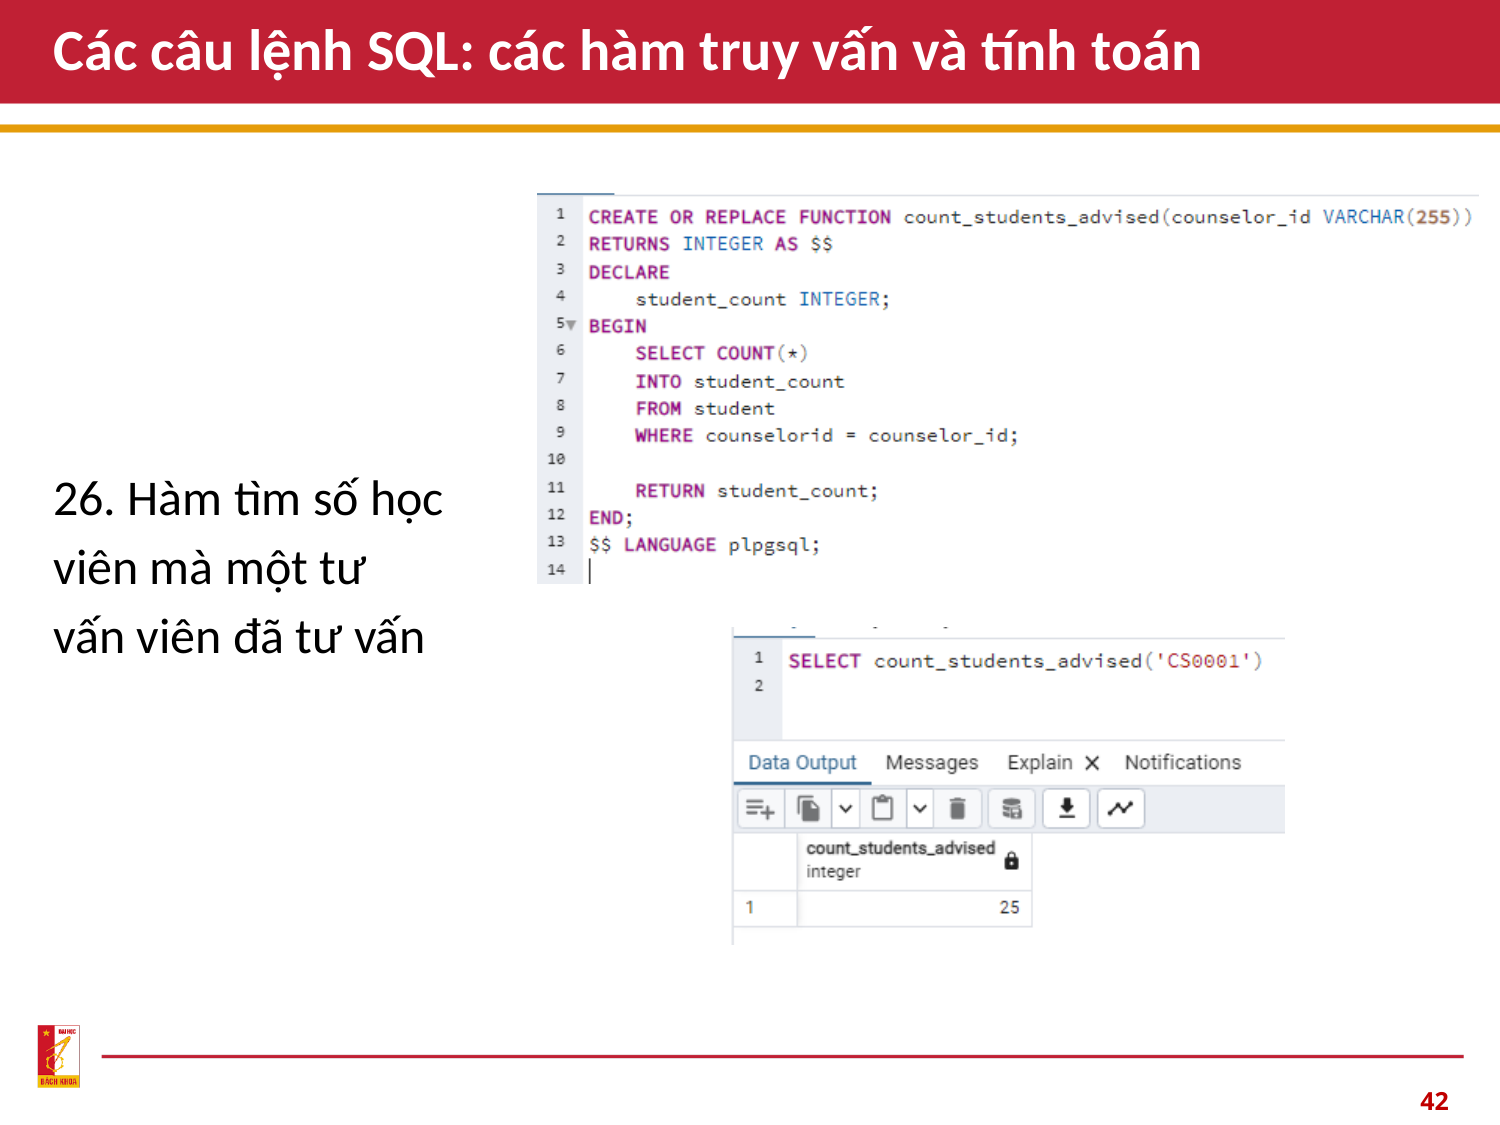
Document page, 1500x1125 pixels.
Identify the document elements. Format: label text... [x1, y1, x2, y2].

picture [0, 0, 1500, 1125]
slide_number ‹#› [1126, 1078, 1464, 1125]
title Các câu lệnh SQL: các hàm truy vấn và tính toán [38, 12, 1462, 87]
list 26. Hàm tìm số học viên mà một tư vấn viên đã tư vấn [38, 448, 461, 677]
